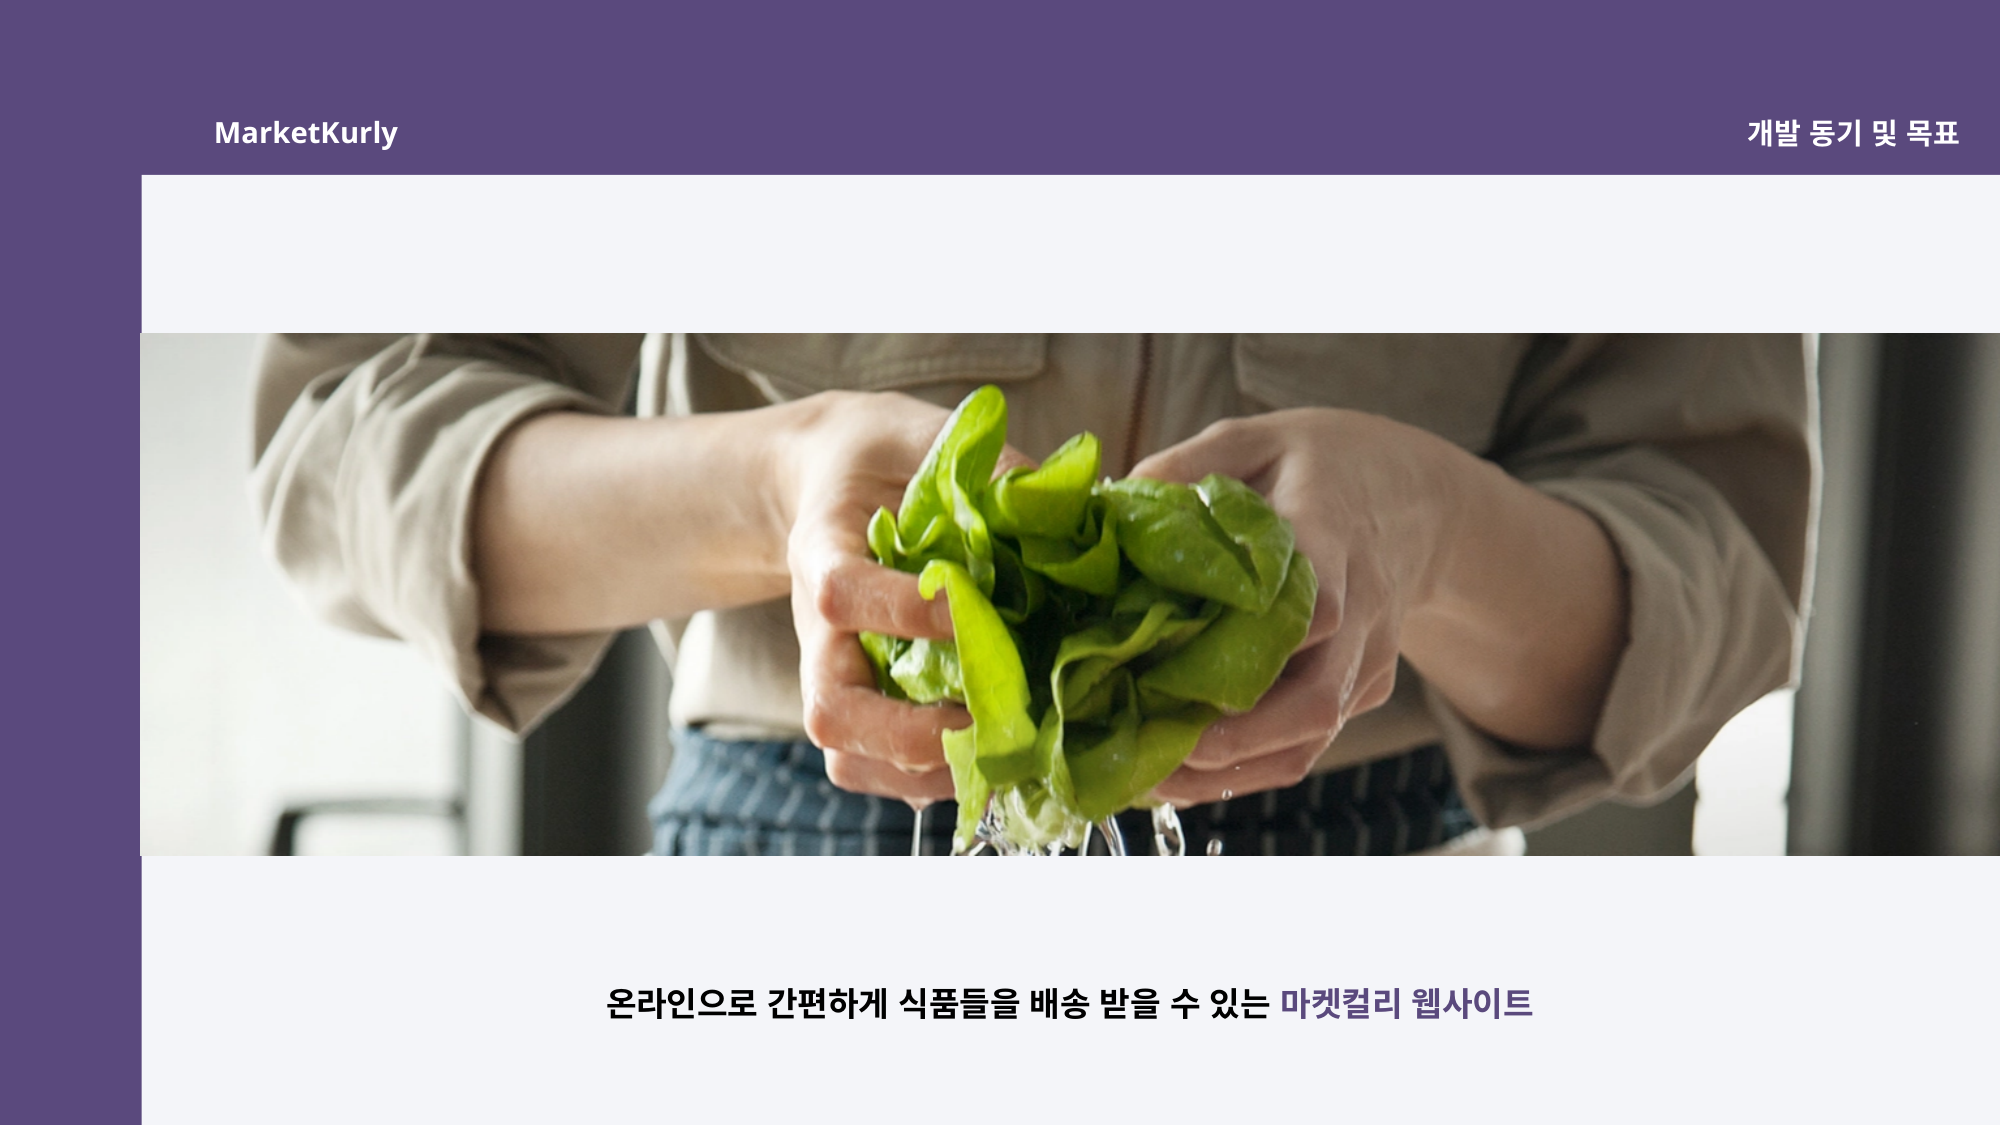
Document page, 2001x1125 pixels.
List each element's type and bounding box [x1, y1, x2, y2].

picture [140, 333, 2000, 856]
text_box [141, 72, 2000, 333]
text_box [141, 856, 2000, 1125]
